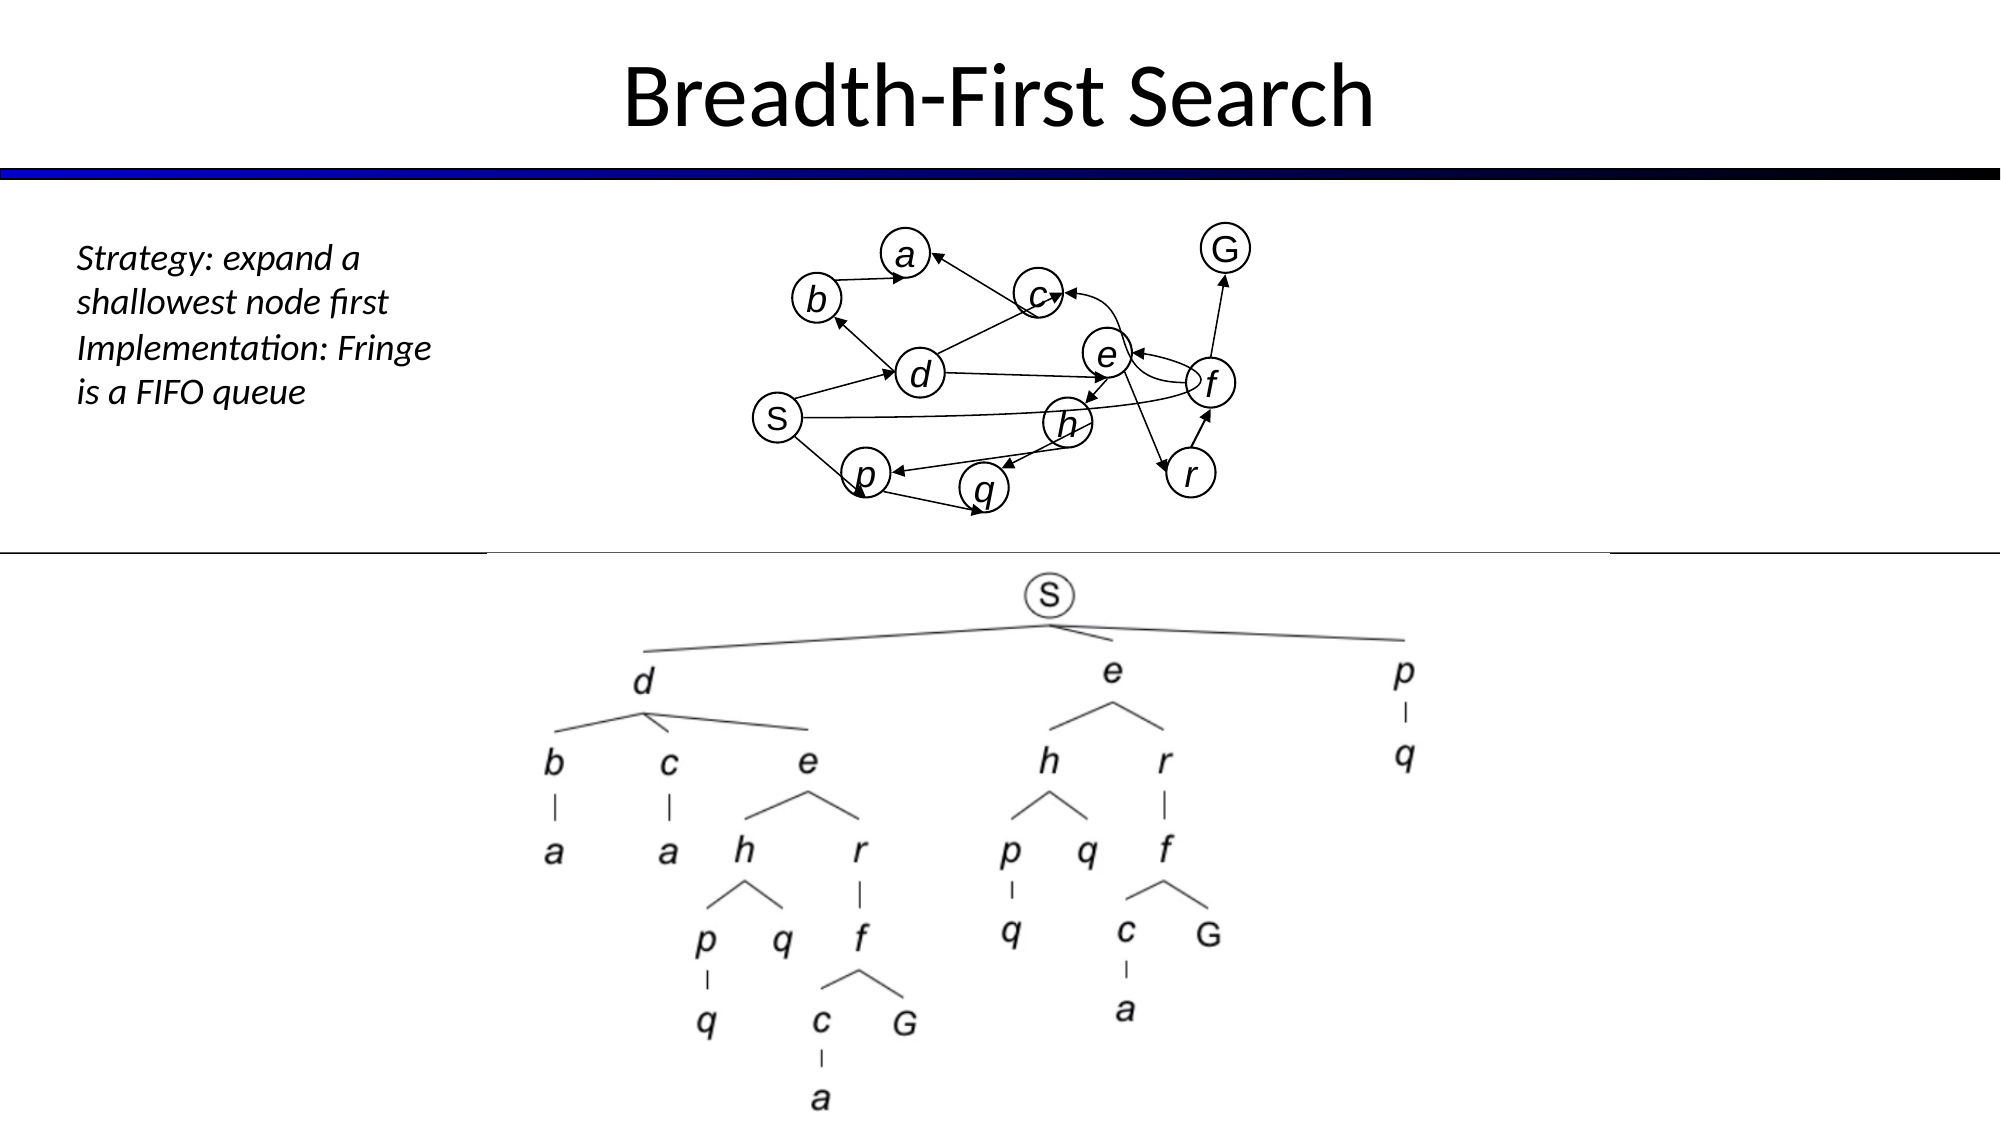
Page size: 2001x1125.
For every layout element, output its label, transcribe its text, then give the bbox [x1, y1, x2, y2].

title Breadth-First Search [0, 0, 2000, 184]
picture [487, 552, 1611, 1125]
text_box Strategy: expand a shallowest node first Implementation: Fringe is a FIFO queue [61, 224, 450, 420]
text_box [752, 222, 1251, 513]
